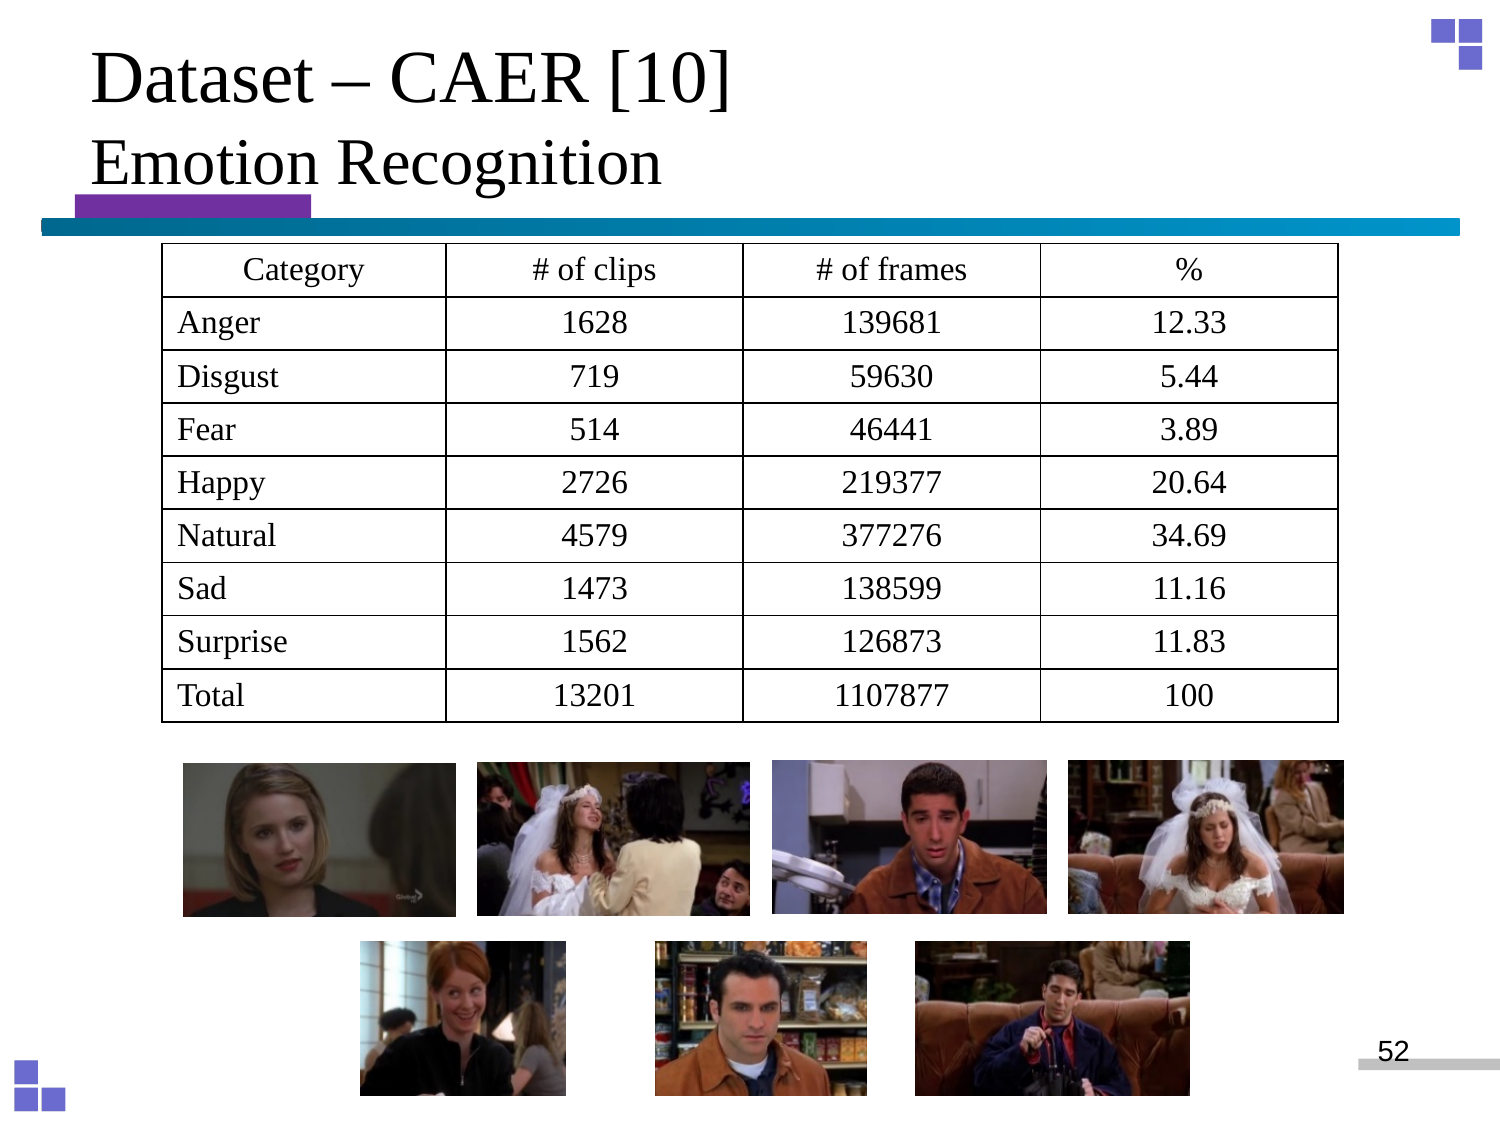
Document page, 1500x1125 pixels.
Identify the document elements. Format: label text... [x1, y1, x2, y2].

table_cell 20.64 [1041, 457, 1337, 508]
table_header % [1041, 244, 1337, 296]
table_cell 219377 [744, 457, 1040, 508]
table_cell 719 [447, 351, 742, 402]
table_cell Disgust [163, 351, 445, 402]
table_cell Anger [163, 298, 445, 349]
picture [655, 941, 867, 1096]
picture [915, 941, 1190, 1096]
table_cell 13201 [447, 670, 742, 721]
title Dataset – CAER [10] Emotion Recognition [75, 19, 1425, 207]
picture [360, 941, 566, 1096]
picture [477, 762, 750, 916]
table_cell 126873 [744, 616, 1040, 668]
table_cell Surprise [163, 616, 445, 668]
table_cell 1107877 [744, 670, 1040, 721]
table_cell 100 [1041, 670, 1337, 721]
slide_number 52 [1074, 1024, 1425, 1103]
table_cell 1473 [447, 563, 742, 615]
table_cell 1628 [447, 298, 742, 349]
table_cell 59630 [744, 351, 1040, 402]
table_cell Natural [163, 510, 445, 562]
table_cell Happy [163, 457, 445, 508]
table_cell Total [163, 670, 445, 721]
table_cell 138599 [744, 563, 1040, 615]
table_header # of clips [447, 244, 742, 296]
table_cell 11.83 [1041, 616, 1337, 668]
picture [1068, 760, 1344, 914]
table_cell 46441 [744, 404, 1040, 455]
table_cell 2726 [447, 457, 742, 508]
table_cell 1562 [447, 616, 742, 668]
table_cell 11.16 [1041, 563, 1337, 615]
table_cell 5.44 [1041, 351, 1337, 402]
table_cell 3.89 [1041, 404, 1337, 455]
table_cell 4579 [447, 510, 742, 562]
table_cell 139681 [744, 298, 1040, 349]
table_header Category [163, 244, 445, 296]
picture [772, 760, 1047, 914]
table_cell 12.33 [1041, 298, 1337, 349]
table_cell 514 [447, 404, 742, 455]
picture [182, 763, 456, 917]
table_header # of frames [744, 244, 1040, 296]
table_cell 377276 [744, 510, 1040, 562]
table_cell Sad [163, 563, 445, 615]
table_cell Fear [163, 404, 445, 455]
table_cell 34.69 [1041, 510, 1337, 562]
